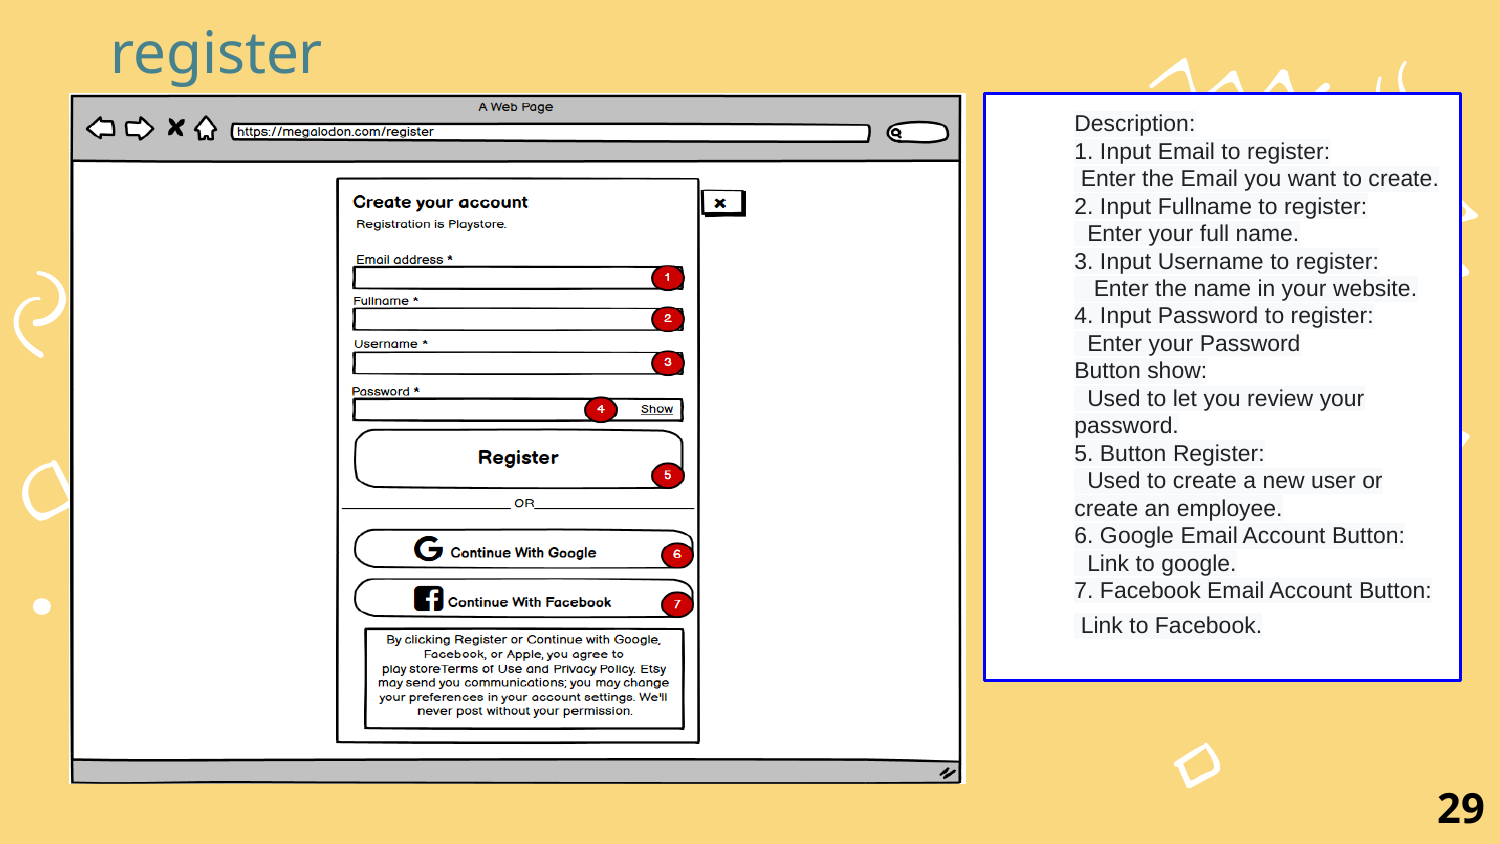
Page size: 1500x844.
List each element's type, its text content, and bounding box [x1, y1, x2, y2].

title register [95, 0, 1361, 94]
slide_number ‹#› [1410, 766, 1500, 832]
picture [68, 93, 966, 785]
text_box Description: 1. Input Email to register: Enter the Email you want to create. 2. Input Fullname to register: Enter your full name. 3. Input Username to register: Enter the name in your website. 4. Input Password to register: Enter your Password Button show: Used to let you review your password. 5. Button Register: Used to create a new user or create an employee. 6. Google Email Account Button: Link to google. 7. Facebook Email Account Button: Link to Facebook. [984, 93, 1461, 681]
